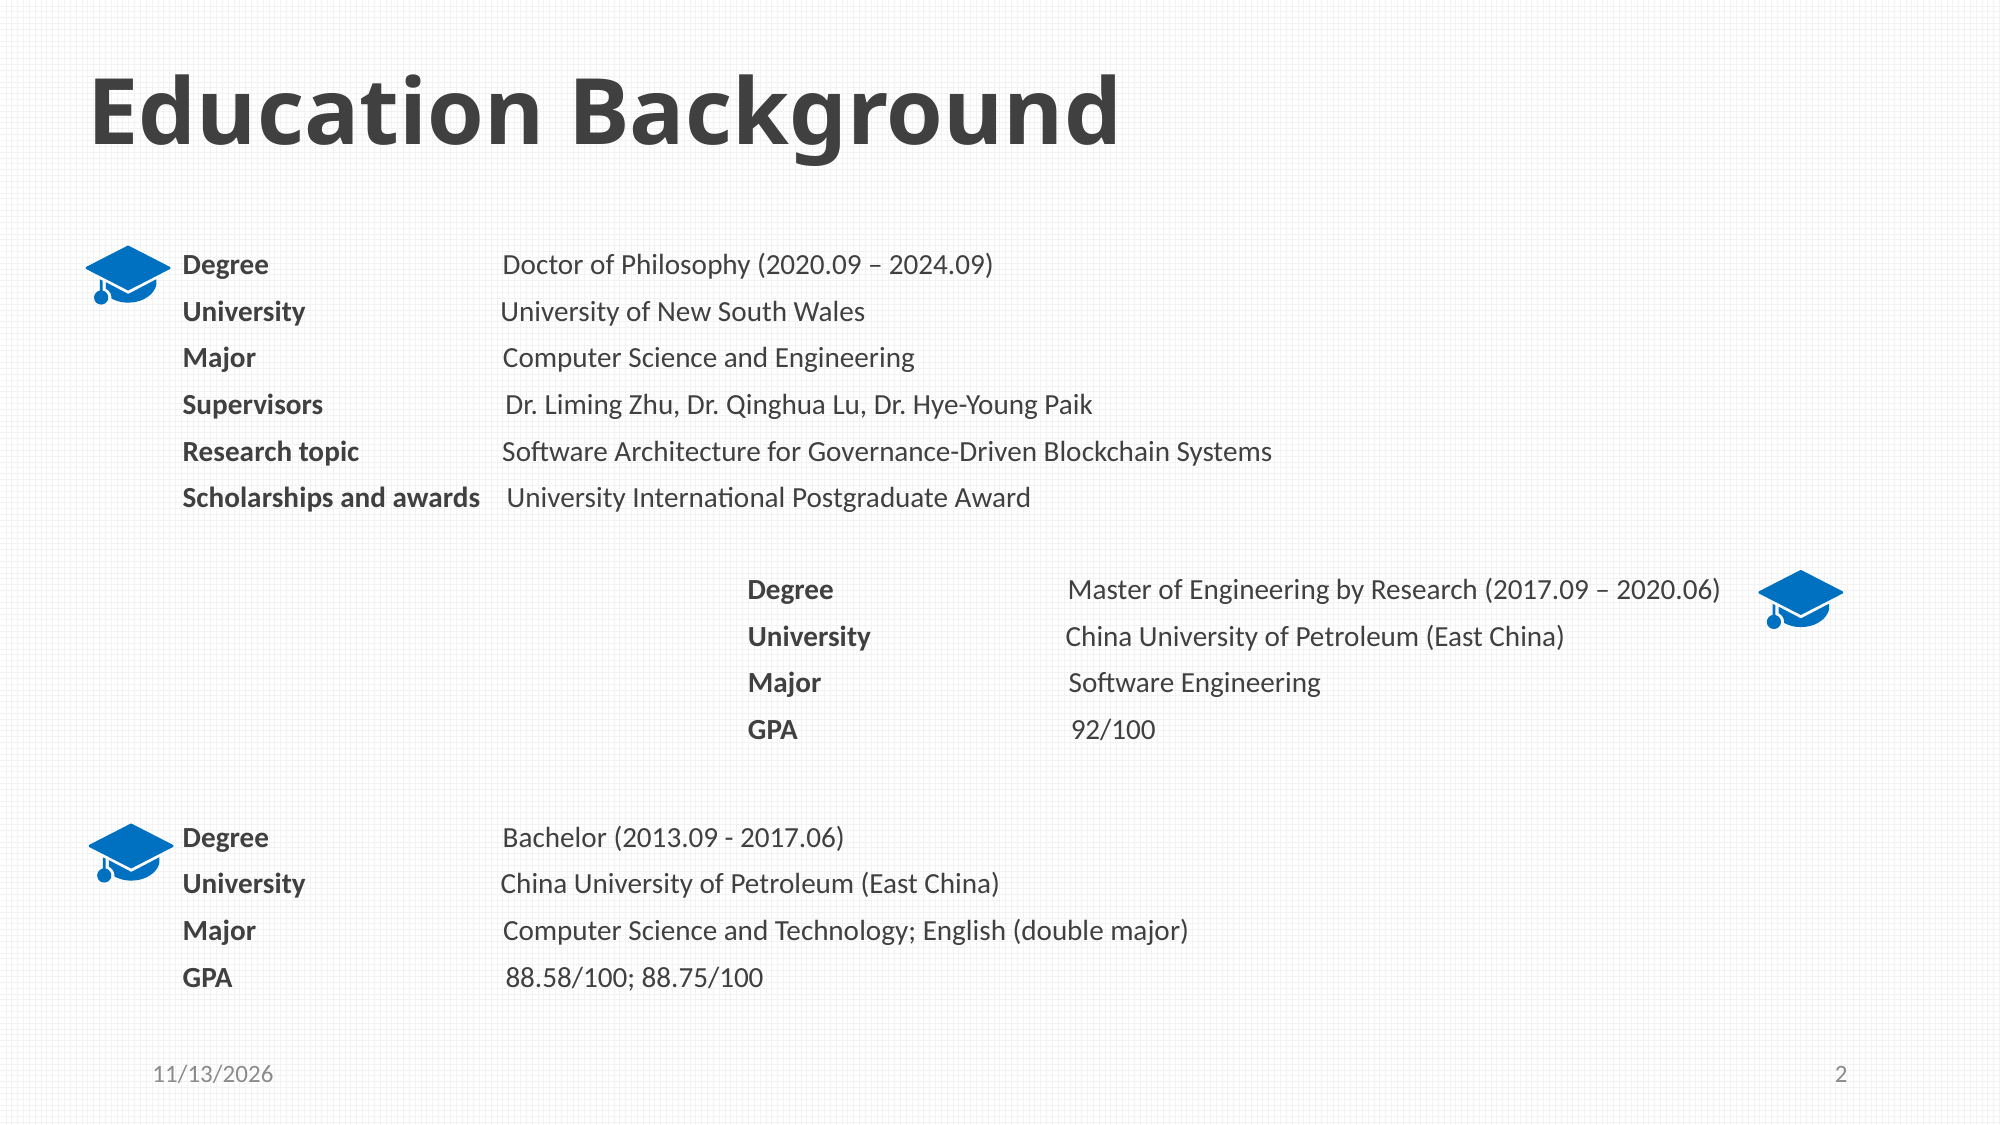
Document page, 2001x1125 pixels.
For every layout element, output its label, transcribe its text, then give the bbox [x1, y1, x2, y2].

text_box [85, 245, 171, 305]
slide_number 2 [1412, 1042, 1863, 1103]
text_box Degree Bachelor (2013.09 - 2017.06) University China University of Petroleum (East China) Major Computer Science and Technology; English (double major) GPA 88.58/100; 88.75/100 [137, 817, 1346, 1028]
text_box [1758, 570, 1844, 629]
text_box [88, 823, 174, 883]
text_box Degree Master of Engineering by Research (2017.09 – 2020.06) University China University of Petroleum (East China) Major Software Engineering GPA 92/100 [702, 570, 1784, 746]
text_box Degree Doctor of Philosophy (2020.09 – 2024.09) University University of New South Wales Major Computer Science and Engineering Supervisors Dr. Liming Zhu, Dr. Qinghua Lu, Dr. Hye-Young Paik Research topic Software Architecture for Governance-Driven Blockchain Systems Scholarships and awards University International Postgraduate Award [137, 245, 1317, 549]
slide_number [137, 1042, 588, 1103]
text_box Education Background [87, 65, 1346, 165]
